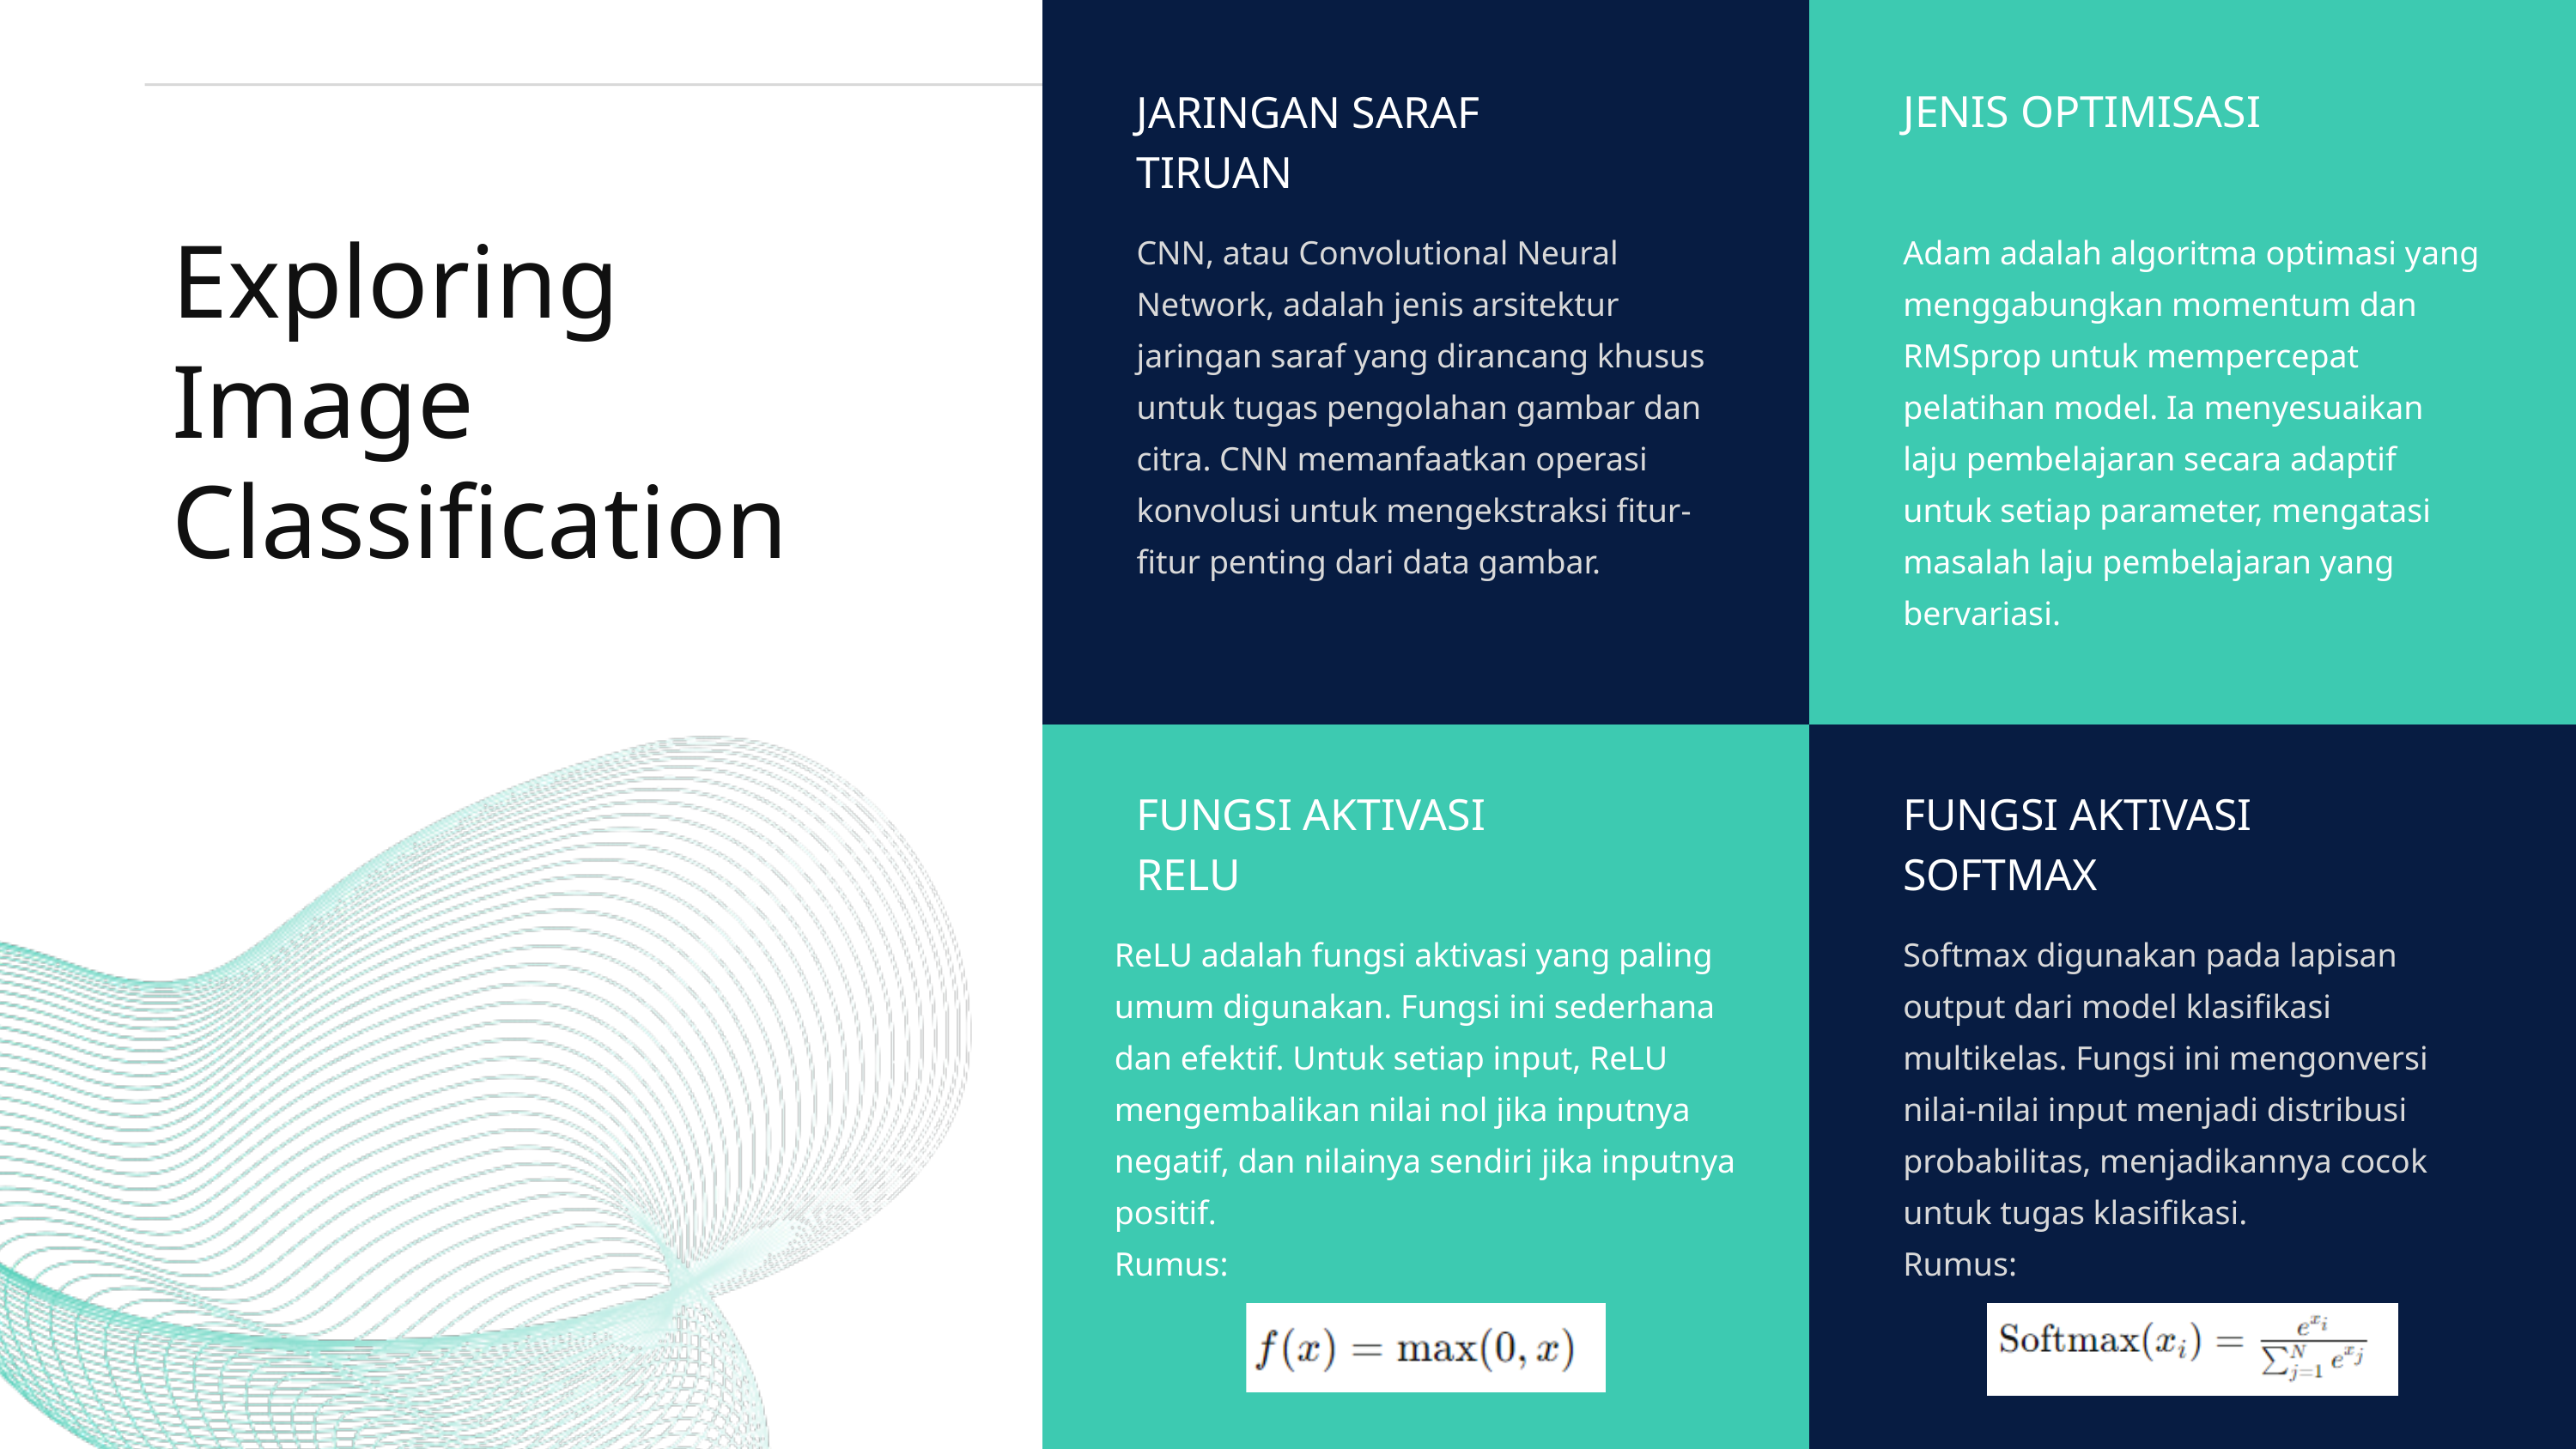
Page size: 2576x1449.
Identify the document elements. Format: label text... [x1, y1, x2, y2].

text_box Exploring Image Classification [172, 217, 903, 579]
text_box [0, 735, 976, 1449]
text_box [1042, 0, 1807, 724]
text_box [1808, 724, 2576, 1449]
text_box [1808, 0, 2576, 724]
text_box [1042, 724, 1807, 1449]
